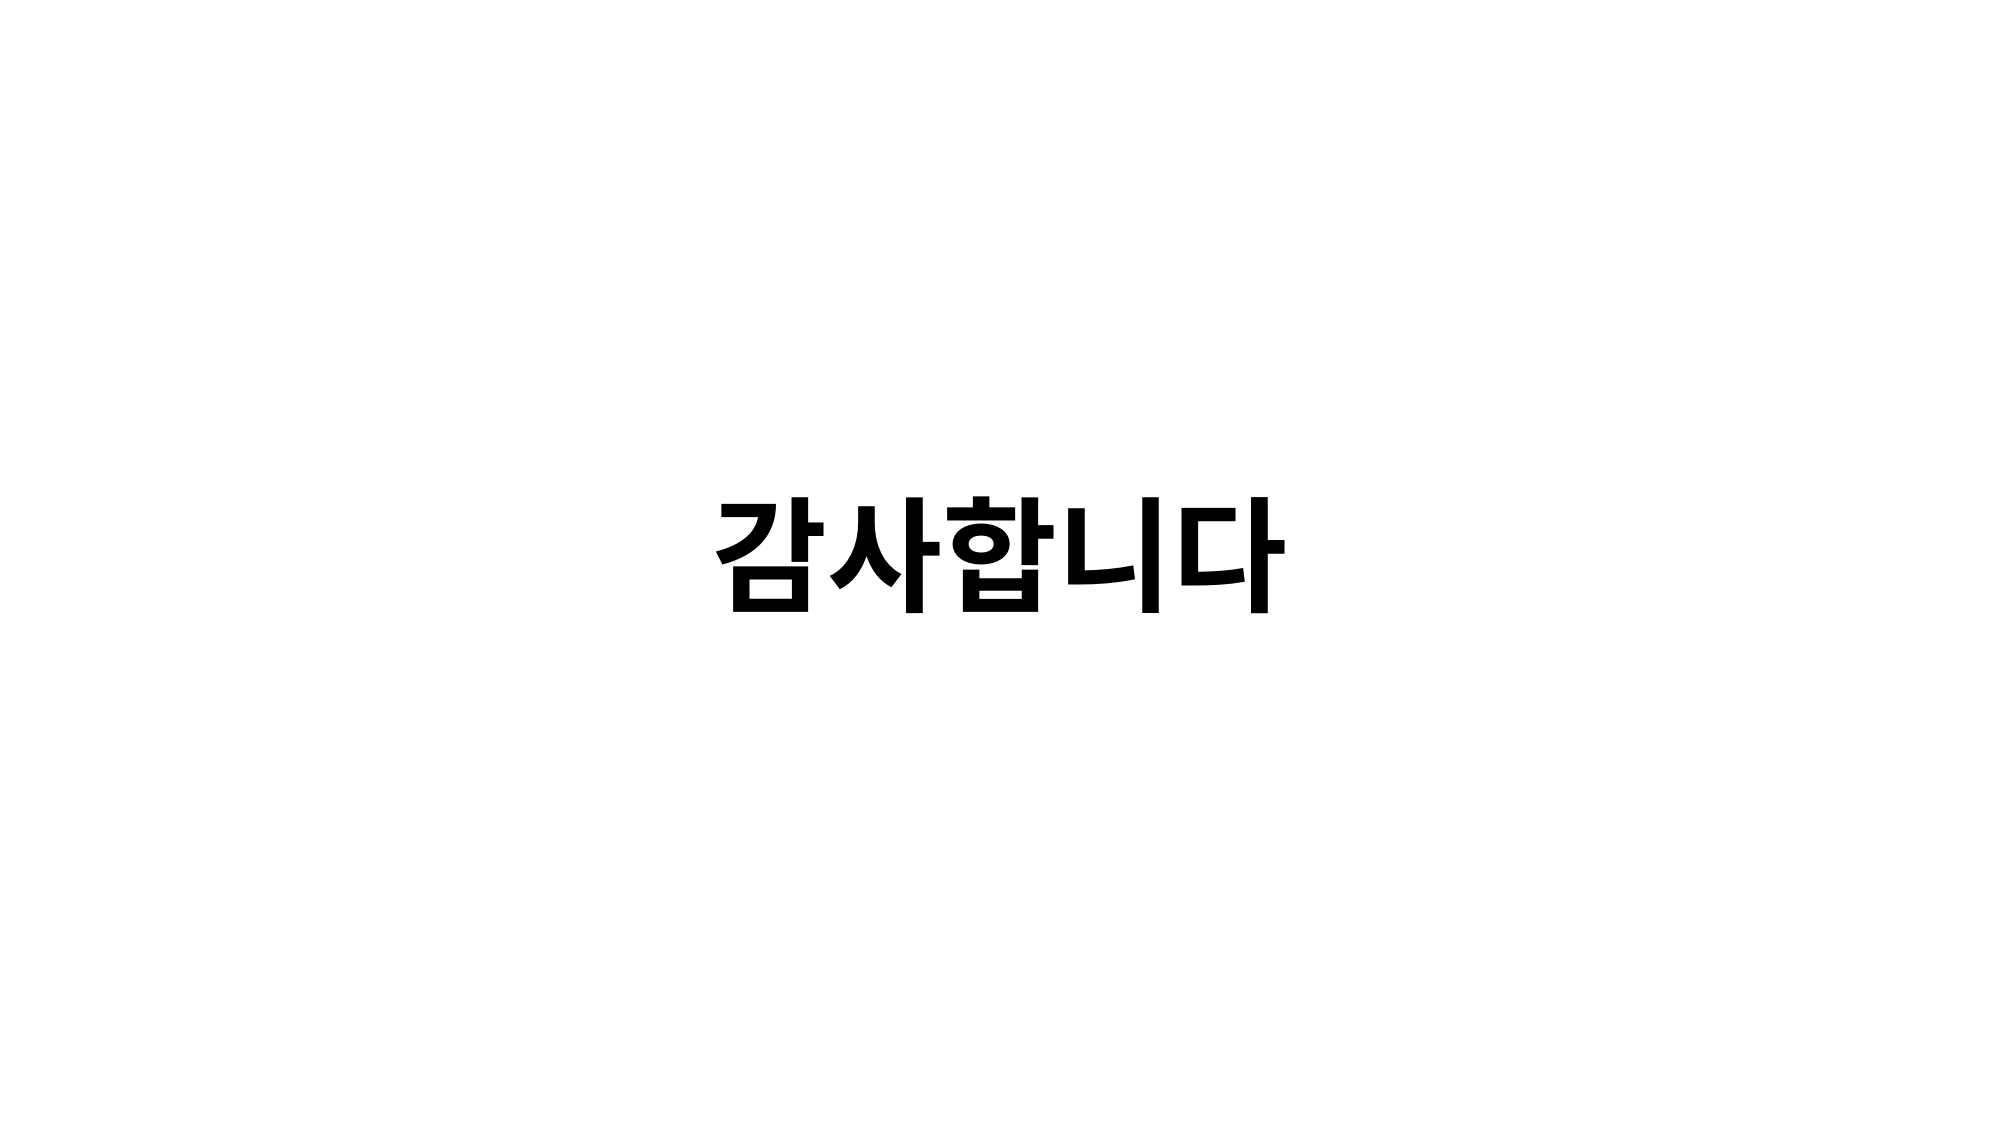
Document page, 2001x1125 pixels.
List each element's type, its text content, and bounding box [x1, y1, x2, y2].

title 감사합니다 [137, 453, 1863, 672]
